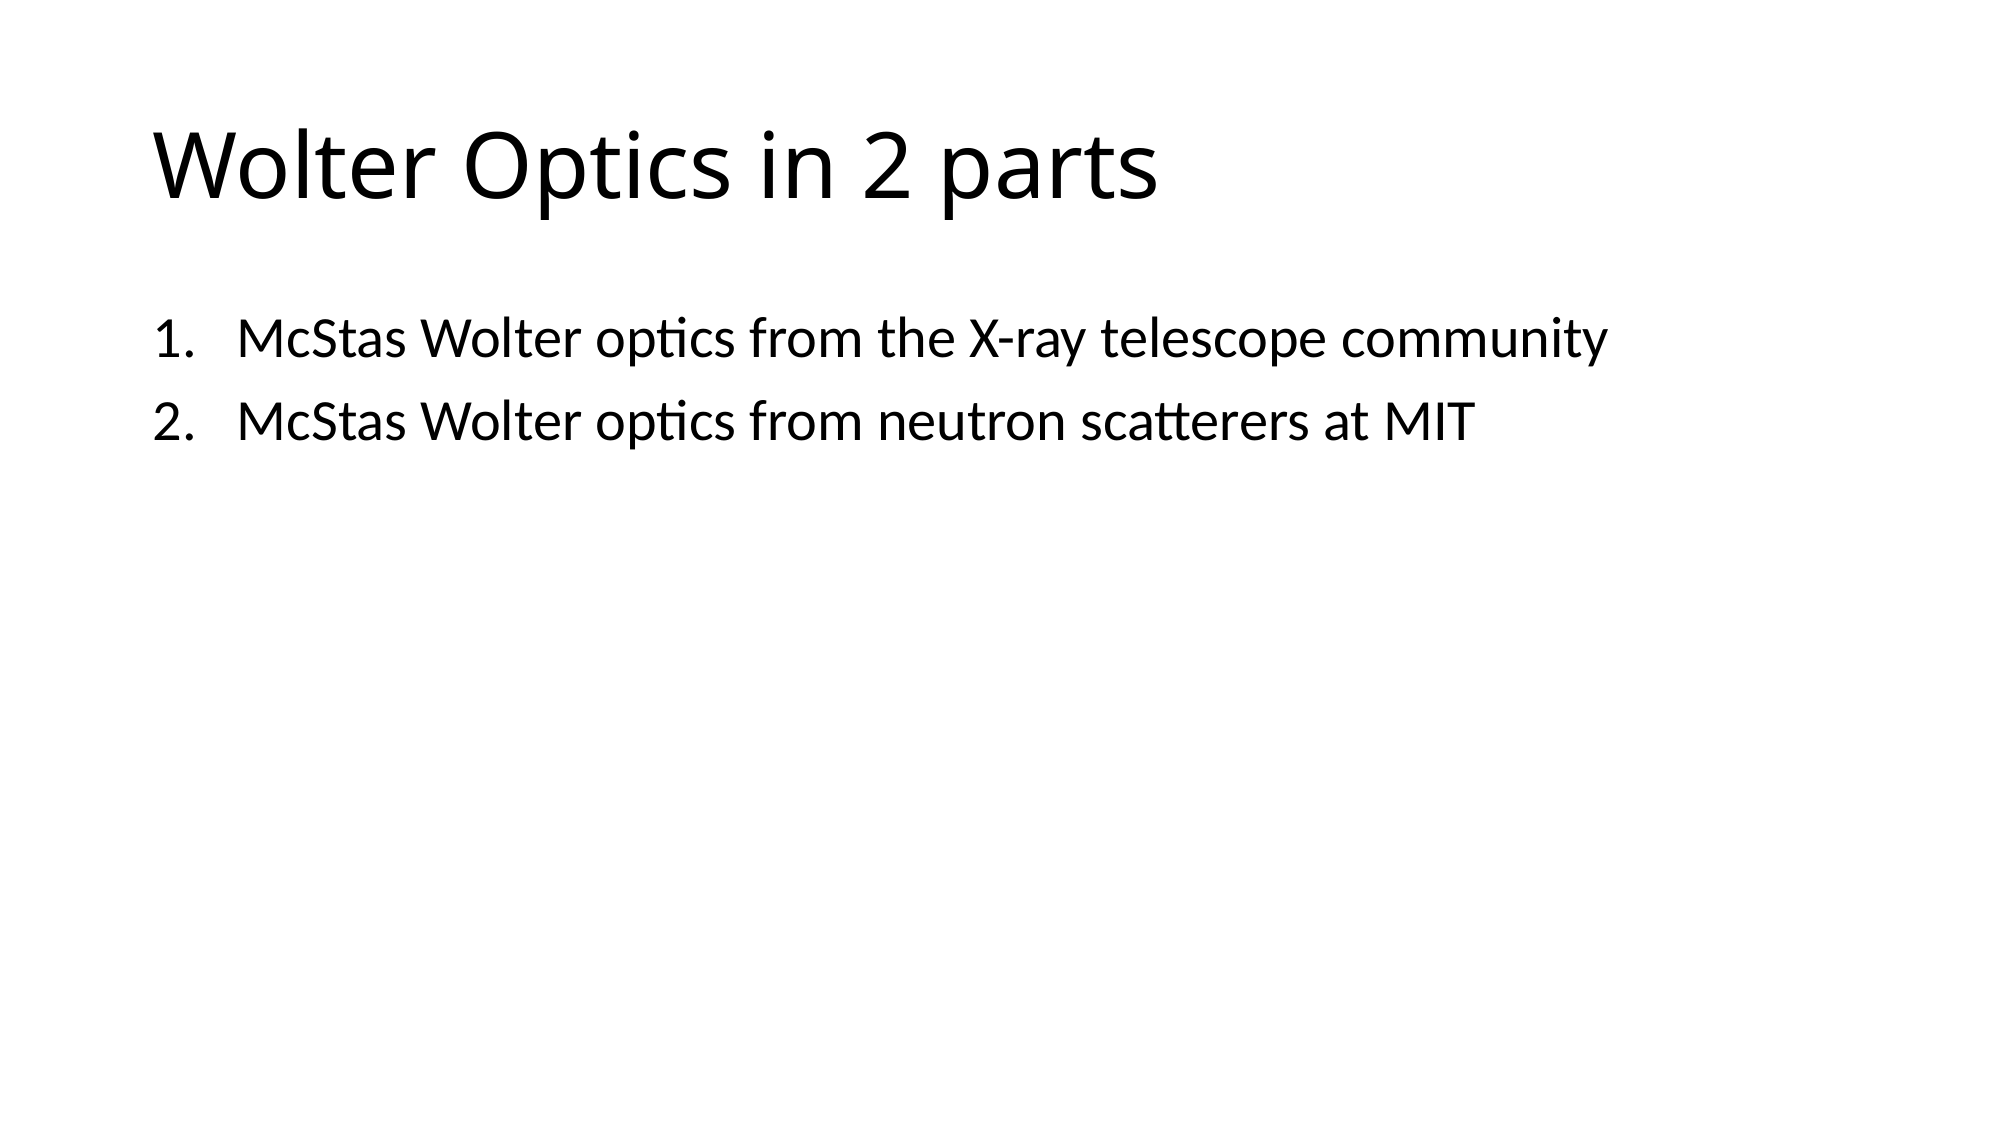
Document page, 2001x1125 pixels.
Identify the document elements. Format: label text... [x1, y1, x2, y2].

list McStas Wolter optics from the X-ray telescope community McStas Wolter optics from neutron scatterers at MIT [137, 299, 1863, 1014]
title Wolter Optics in 2 parts [137, 59, 1863, 278]
